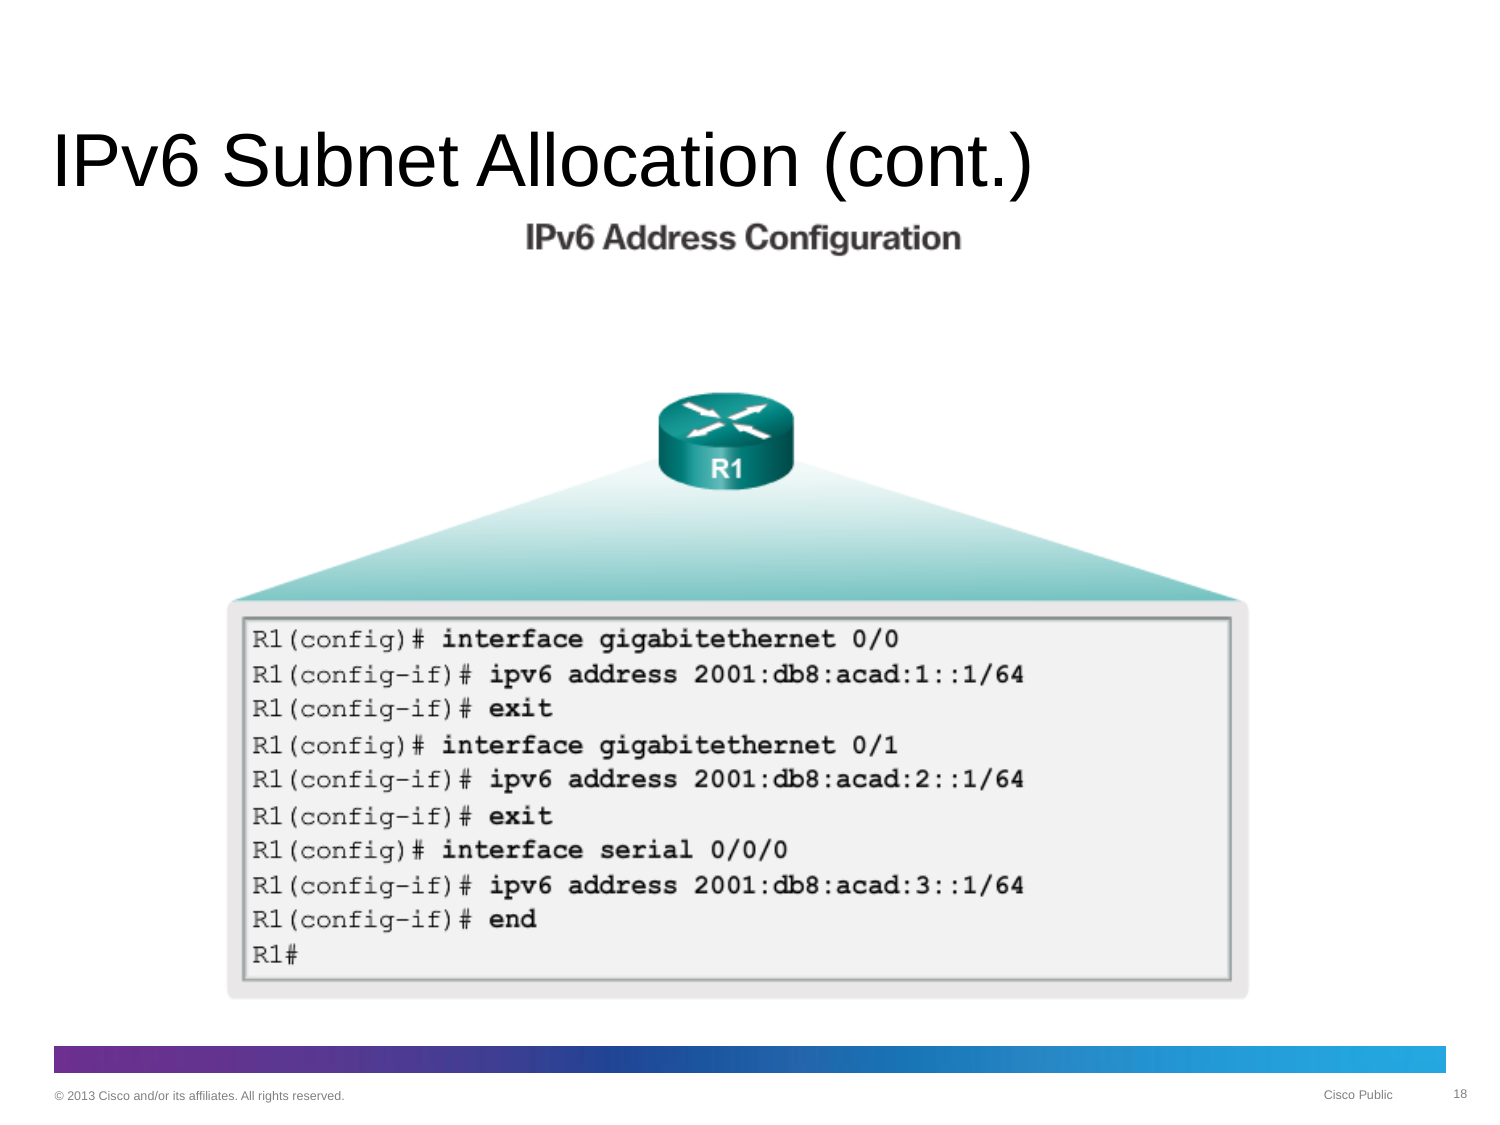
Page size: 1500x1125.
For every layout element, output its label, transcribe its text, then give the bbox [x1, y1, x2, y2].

picture [174, 214, 1325, 1010]
picture [54, 1046, 1446, 1073]
title IPv6 Subnet Allocation (cont.) [37, 70, 1447, 209]
